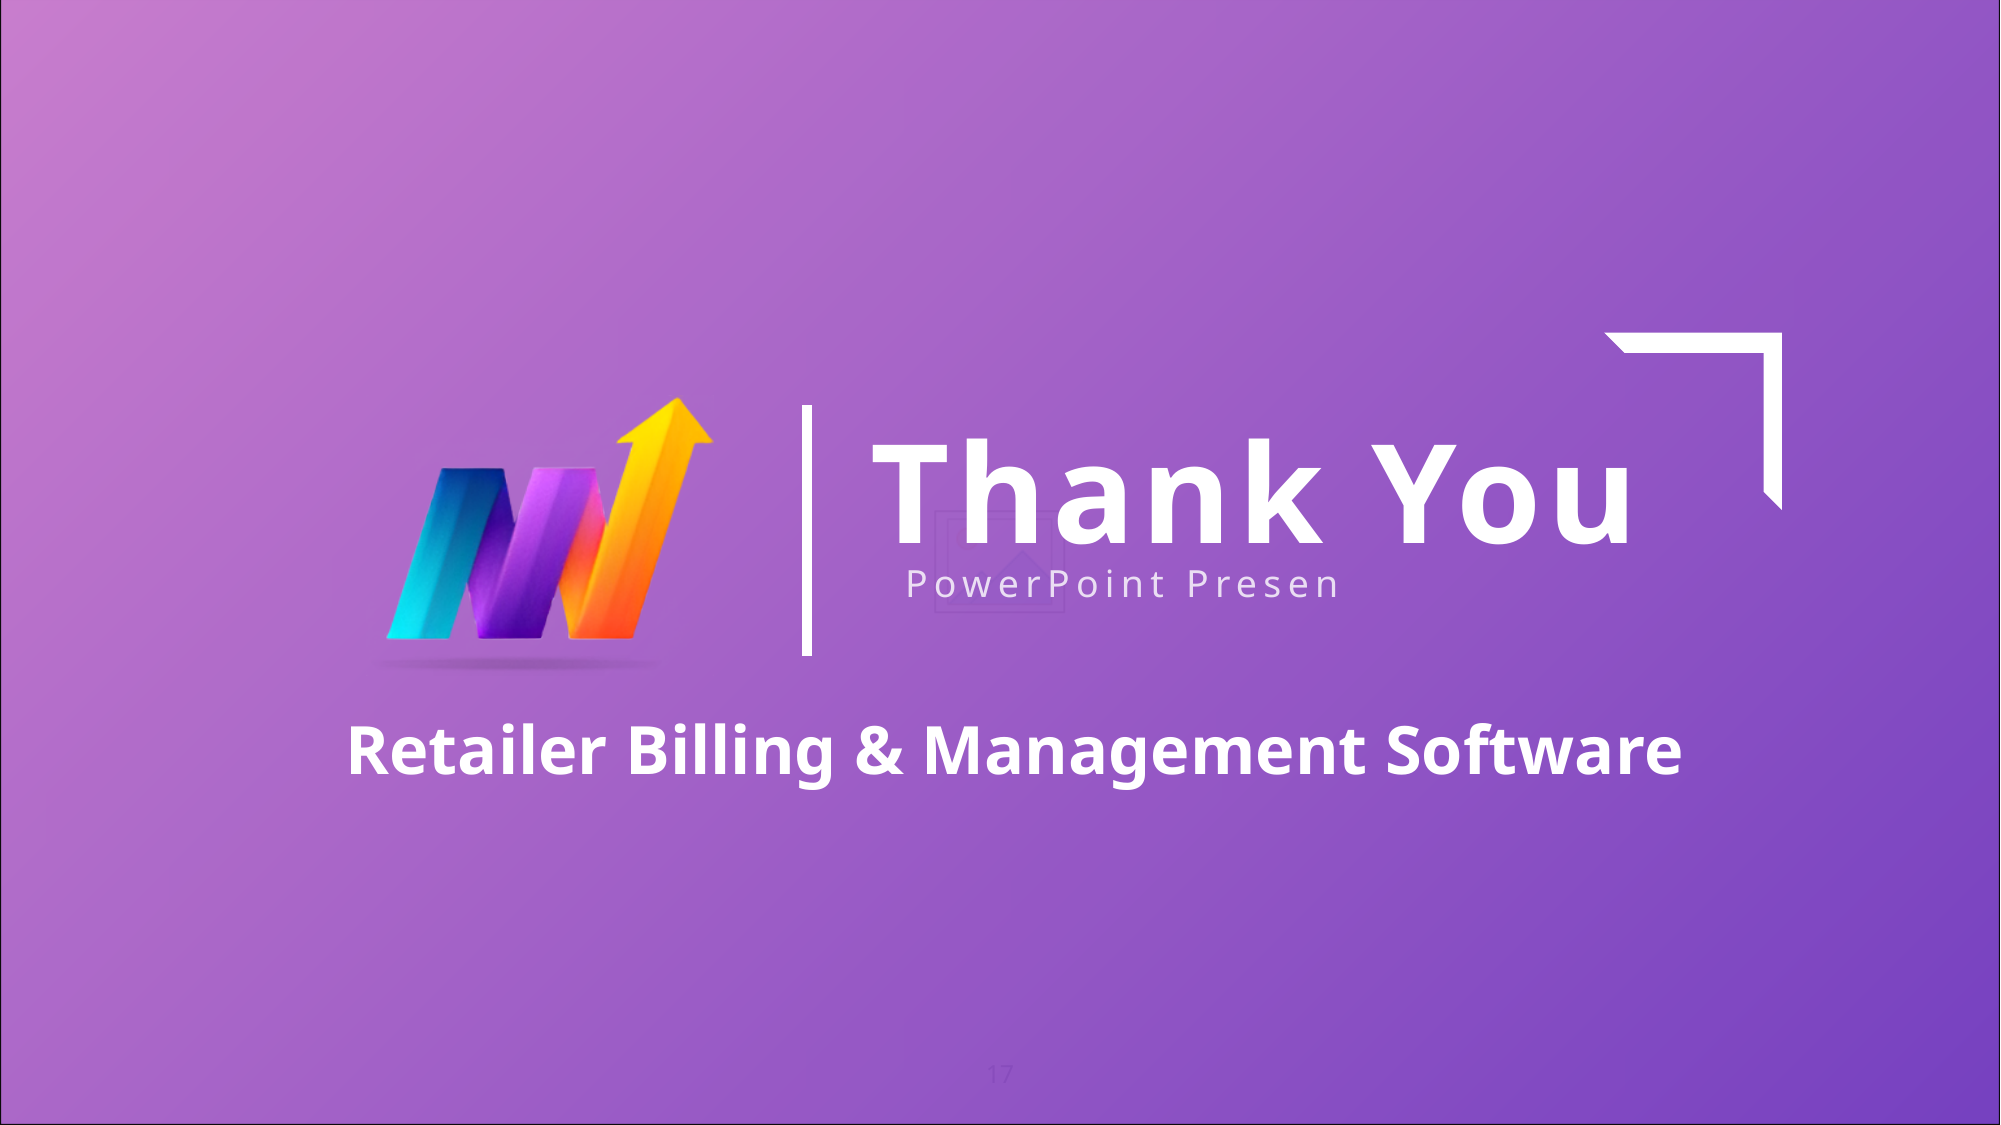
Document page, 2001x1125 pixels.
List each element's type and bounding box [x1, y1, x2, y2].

text_box [376, 559, 1654, 789]
picture [0, 0, 2000, 1125]
